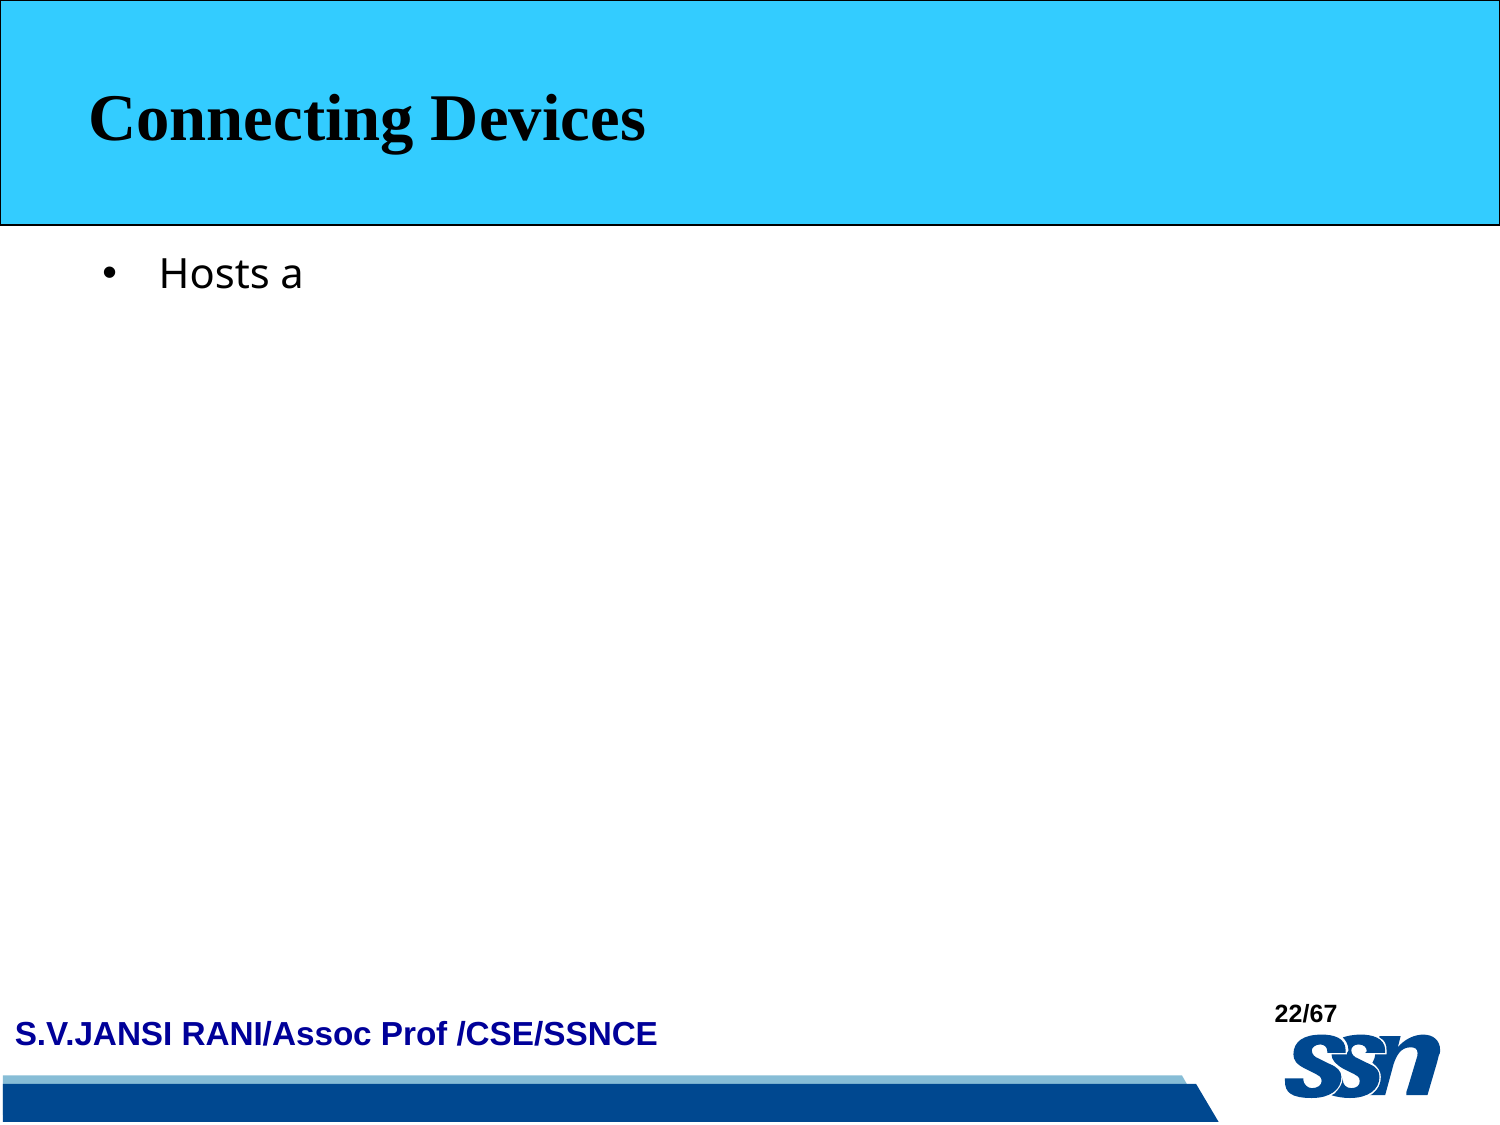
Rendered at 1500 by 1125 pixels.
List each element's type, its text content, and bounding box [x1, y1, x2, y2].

text_box [1349, 1050, 1381, 1111]
text_box Hosts a [87, 239, 1413, 305]
text_box [0, 0, 1500, 225]
text_box Connecting Devices [39, 66, 662, 242]
